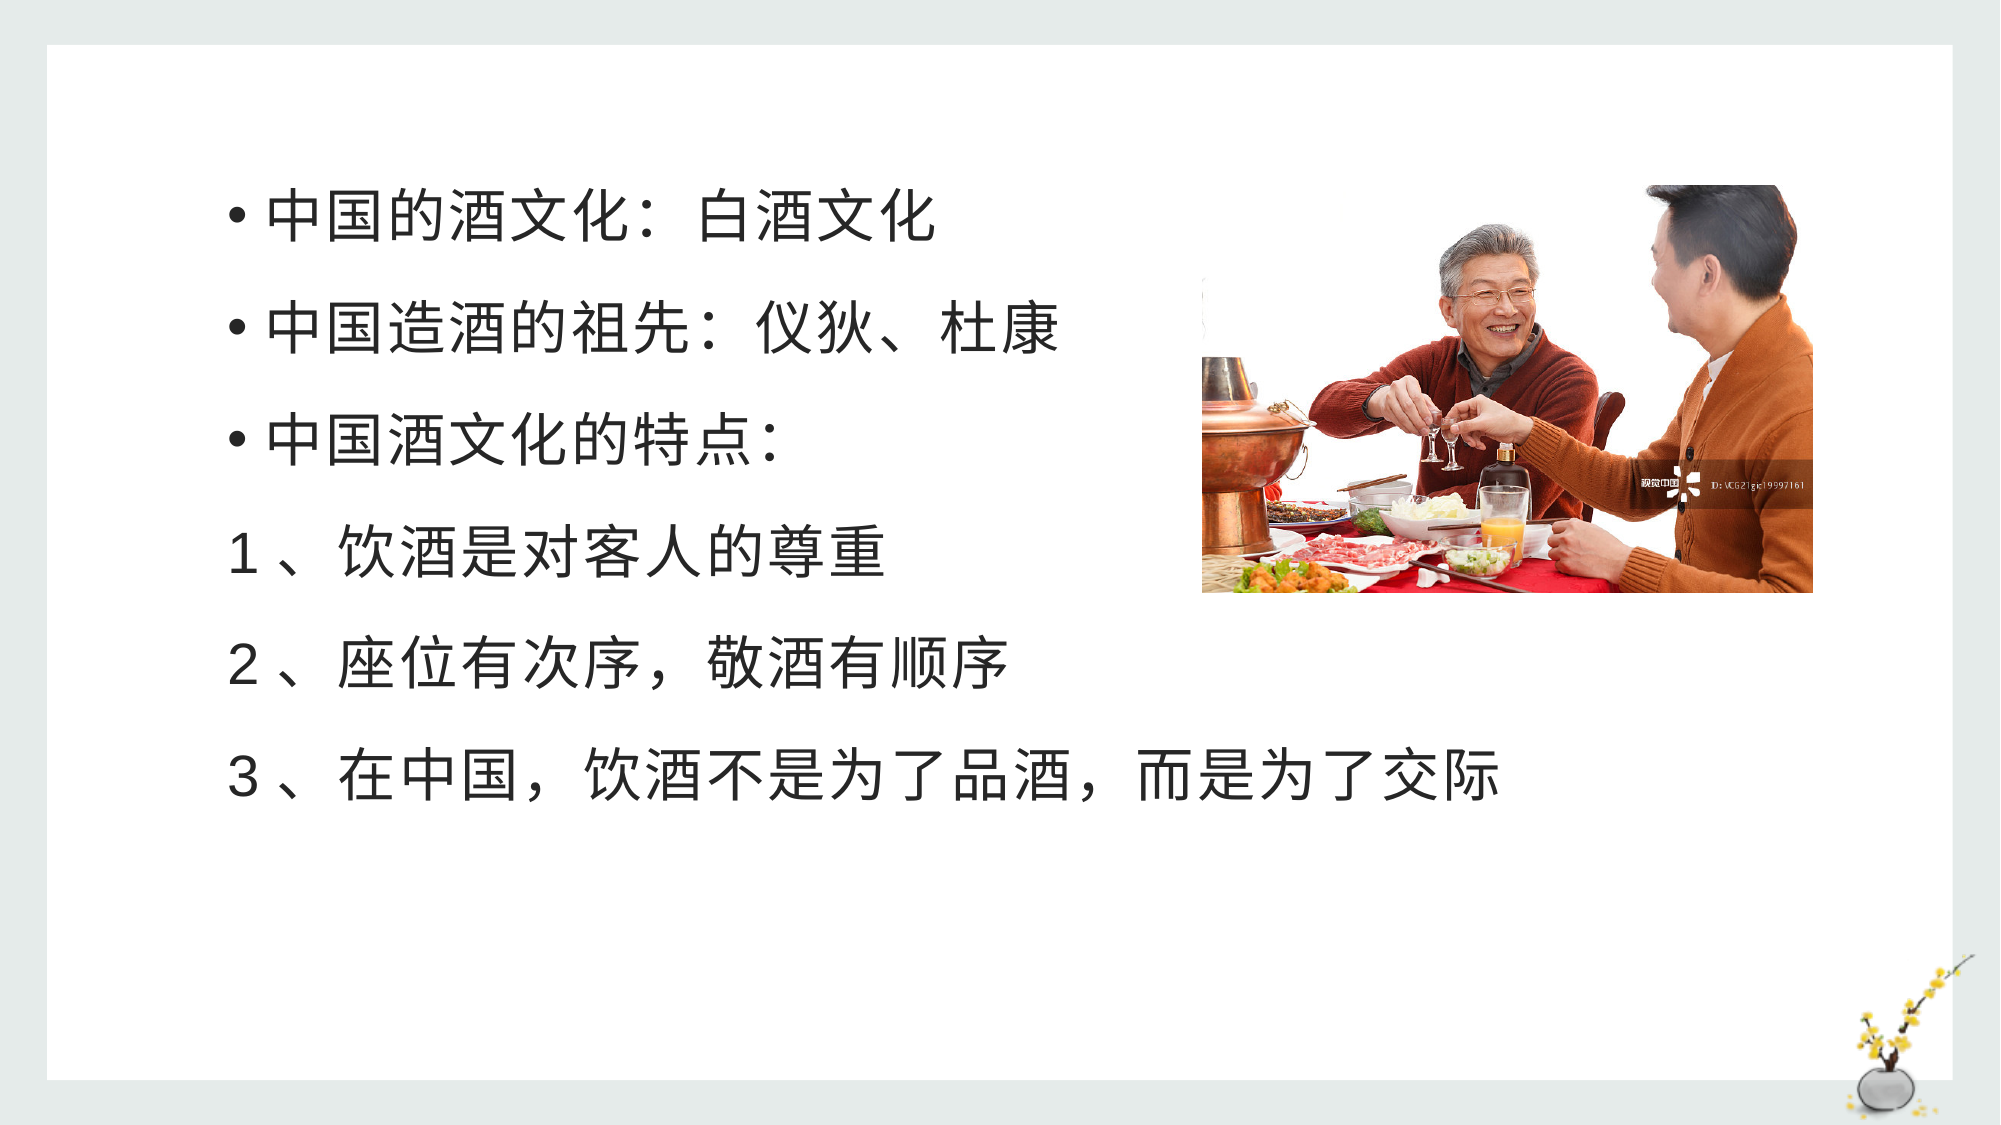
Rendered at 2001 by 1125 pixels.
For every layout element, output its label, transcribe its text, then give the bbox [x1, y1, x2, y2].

picture [1202, 185, 1813, 593]
picture [1829, 942, 1983, 1125]
list 中国的酒文化：白酒文化 中国造酒的祖先：仪狄、杜康 中国酒文化的特点： 1、饮酒是对客人的尊重 2、座位有次序，敬酒有顺序 3、在中国，饮酒不是为了品酒，而是为了交际 [210, 158, 1790, 965]
